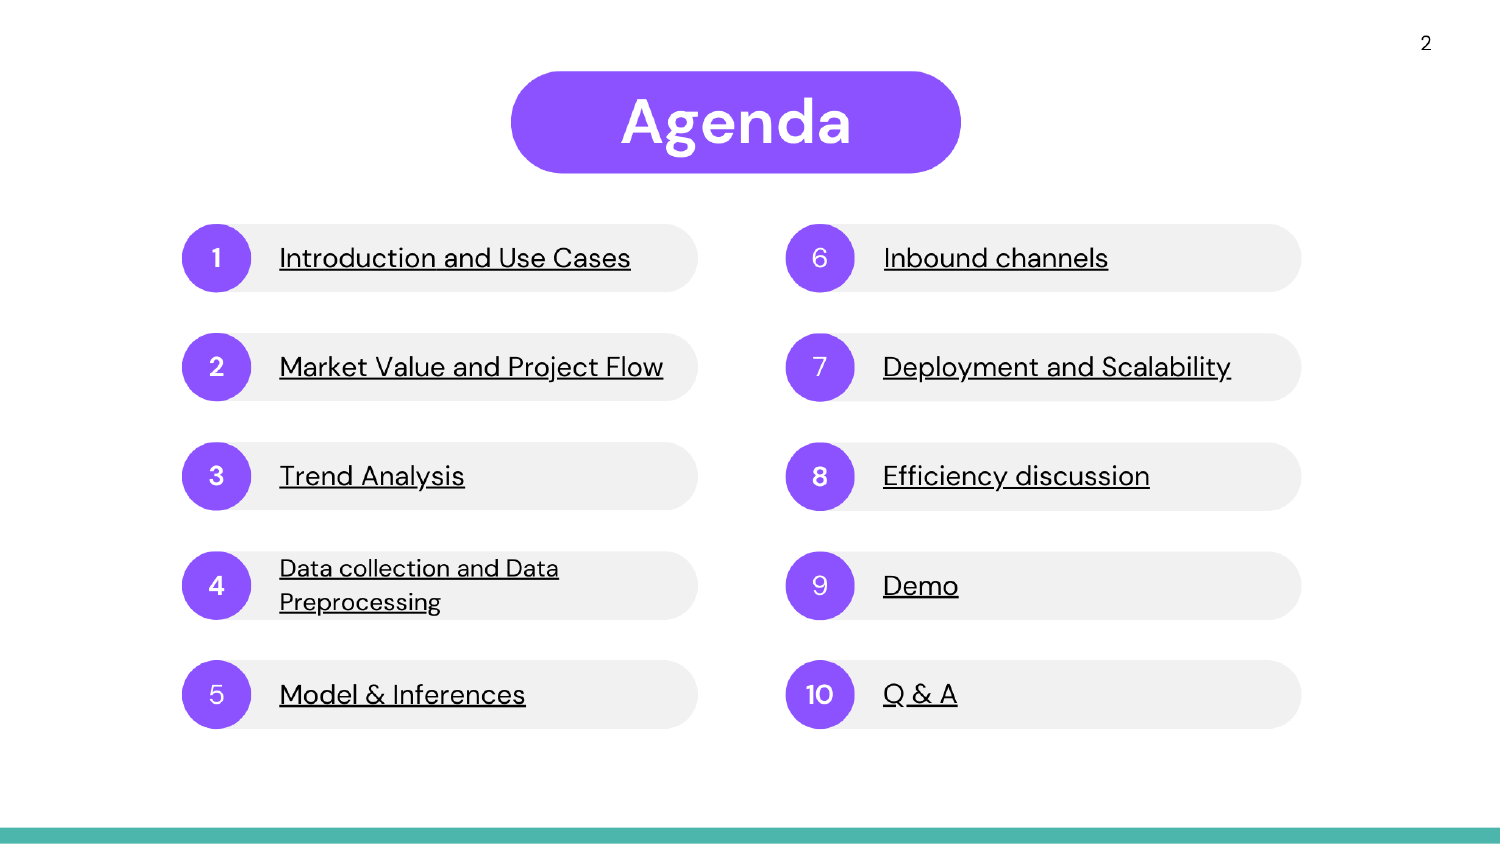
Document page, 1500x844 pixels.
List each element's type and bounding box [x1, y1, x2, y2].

picture [37, 24, 1450, 819]
